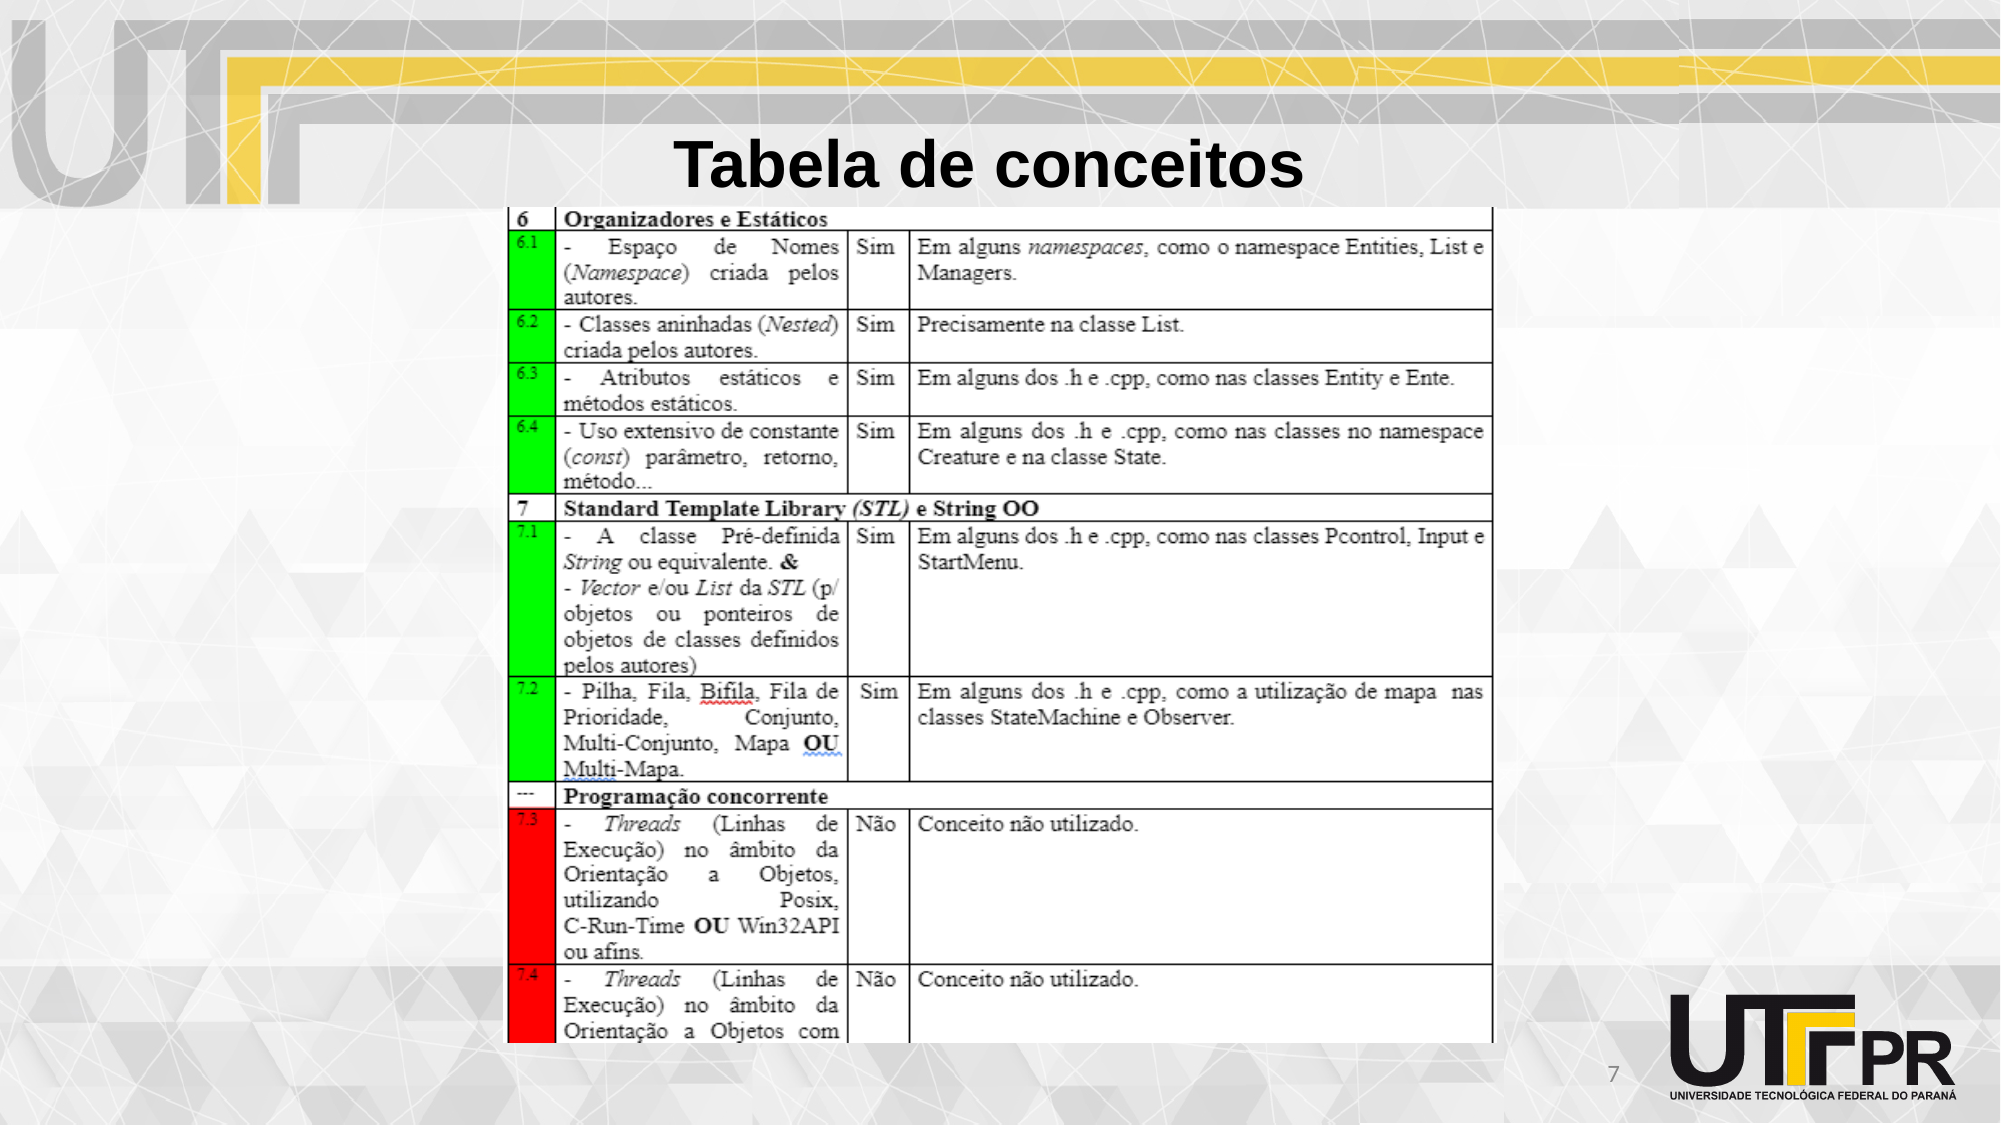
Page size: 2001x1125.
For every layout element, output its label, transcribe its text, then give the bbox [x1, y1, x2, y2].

title Tabela de conceitos [658, 56, 1342, 205]
picture [0, 0, 2001, 1125]
slide_number ‹#› [1412, 1042, 1635, 1103]
